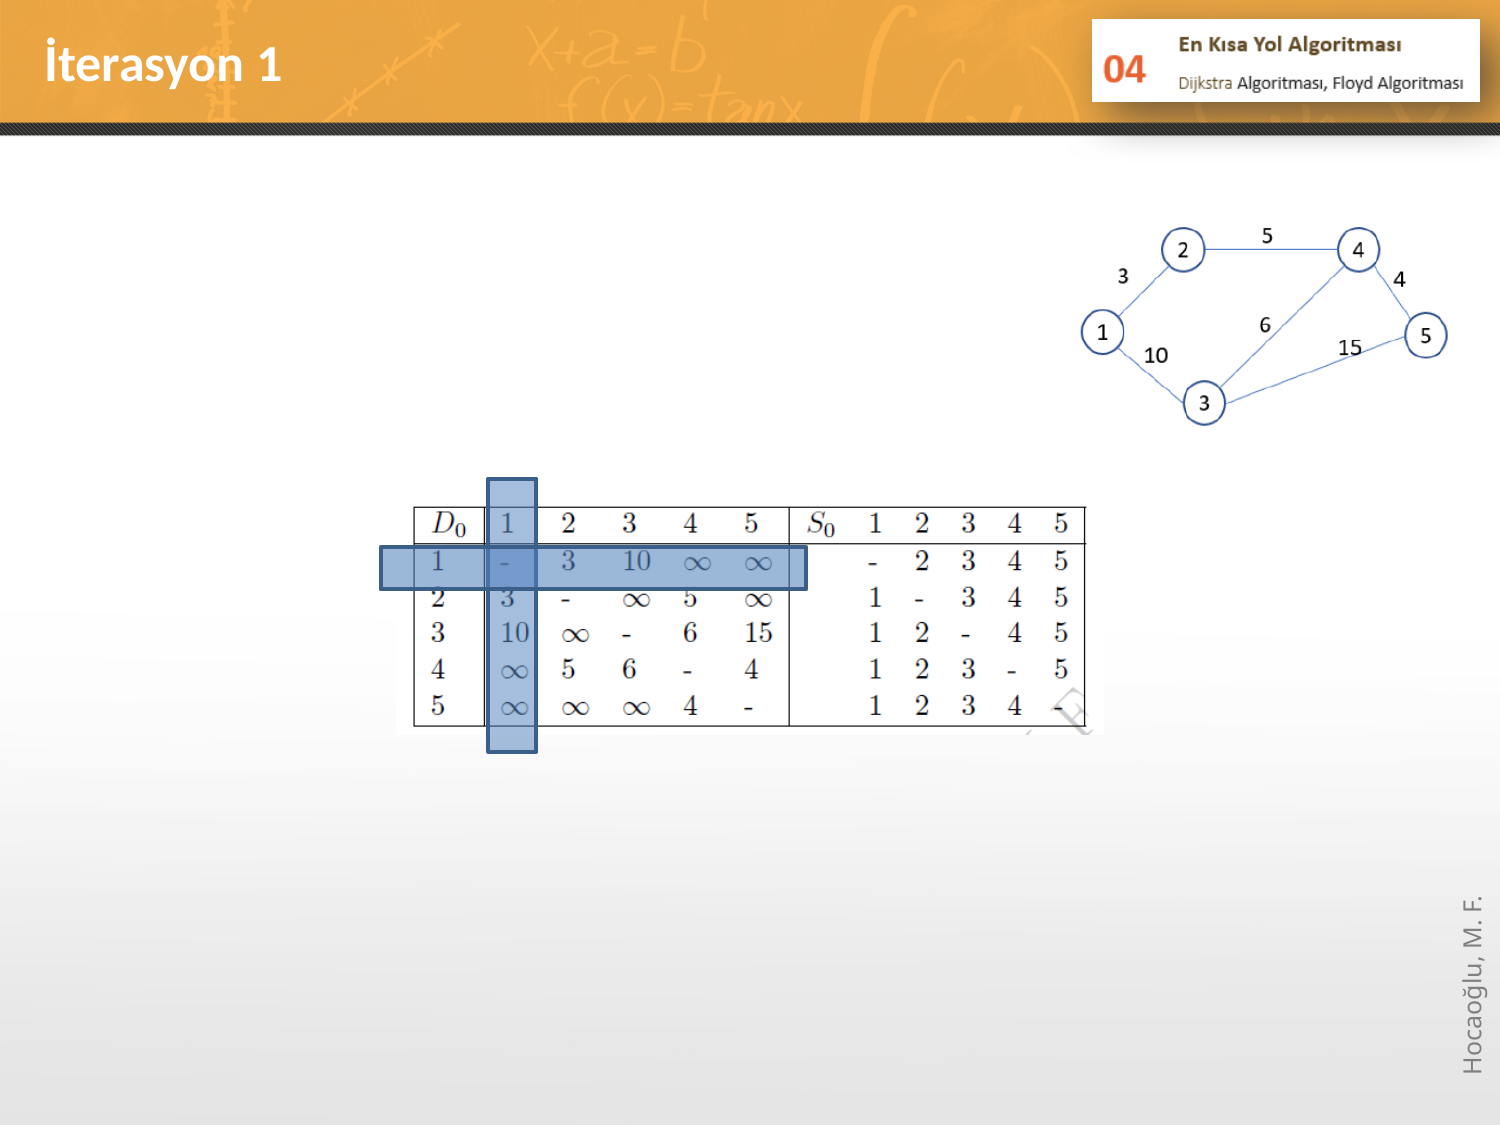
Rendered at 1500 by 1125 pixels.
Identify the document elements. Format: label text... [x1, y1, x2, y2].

text_box [486, 744, 538, 754]
text_box [486, 477, 538, 494]
text_box [379, 545, 390, 591]
picture [0, 0, 1500, 1125]
title İterasyon 1 [29, 0, 1287, 126]
